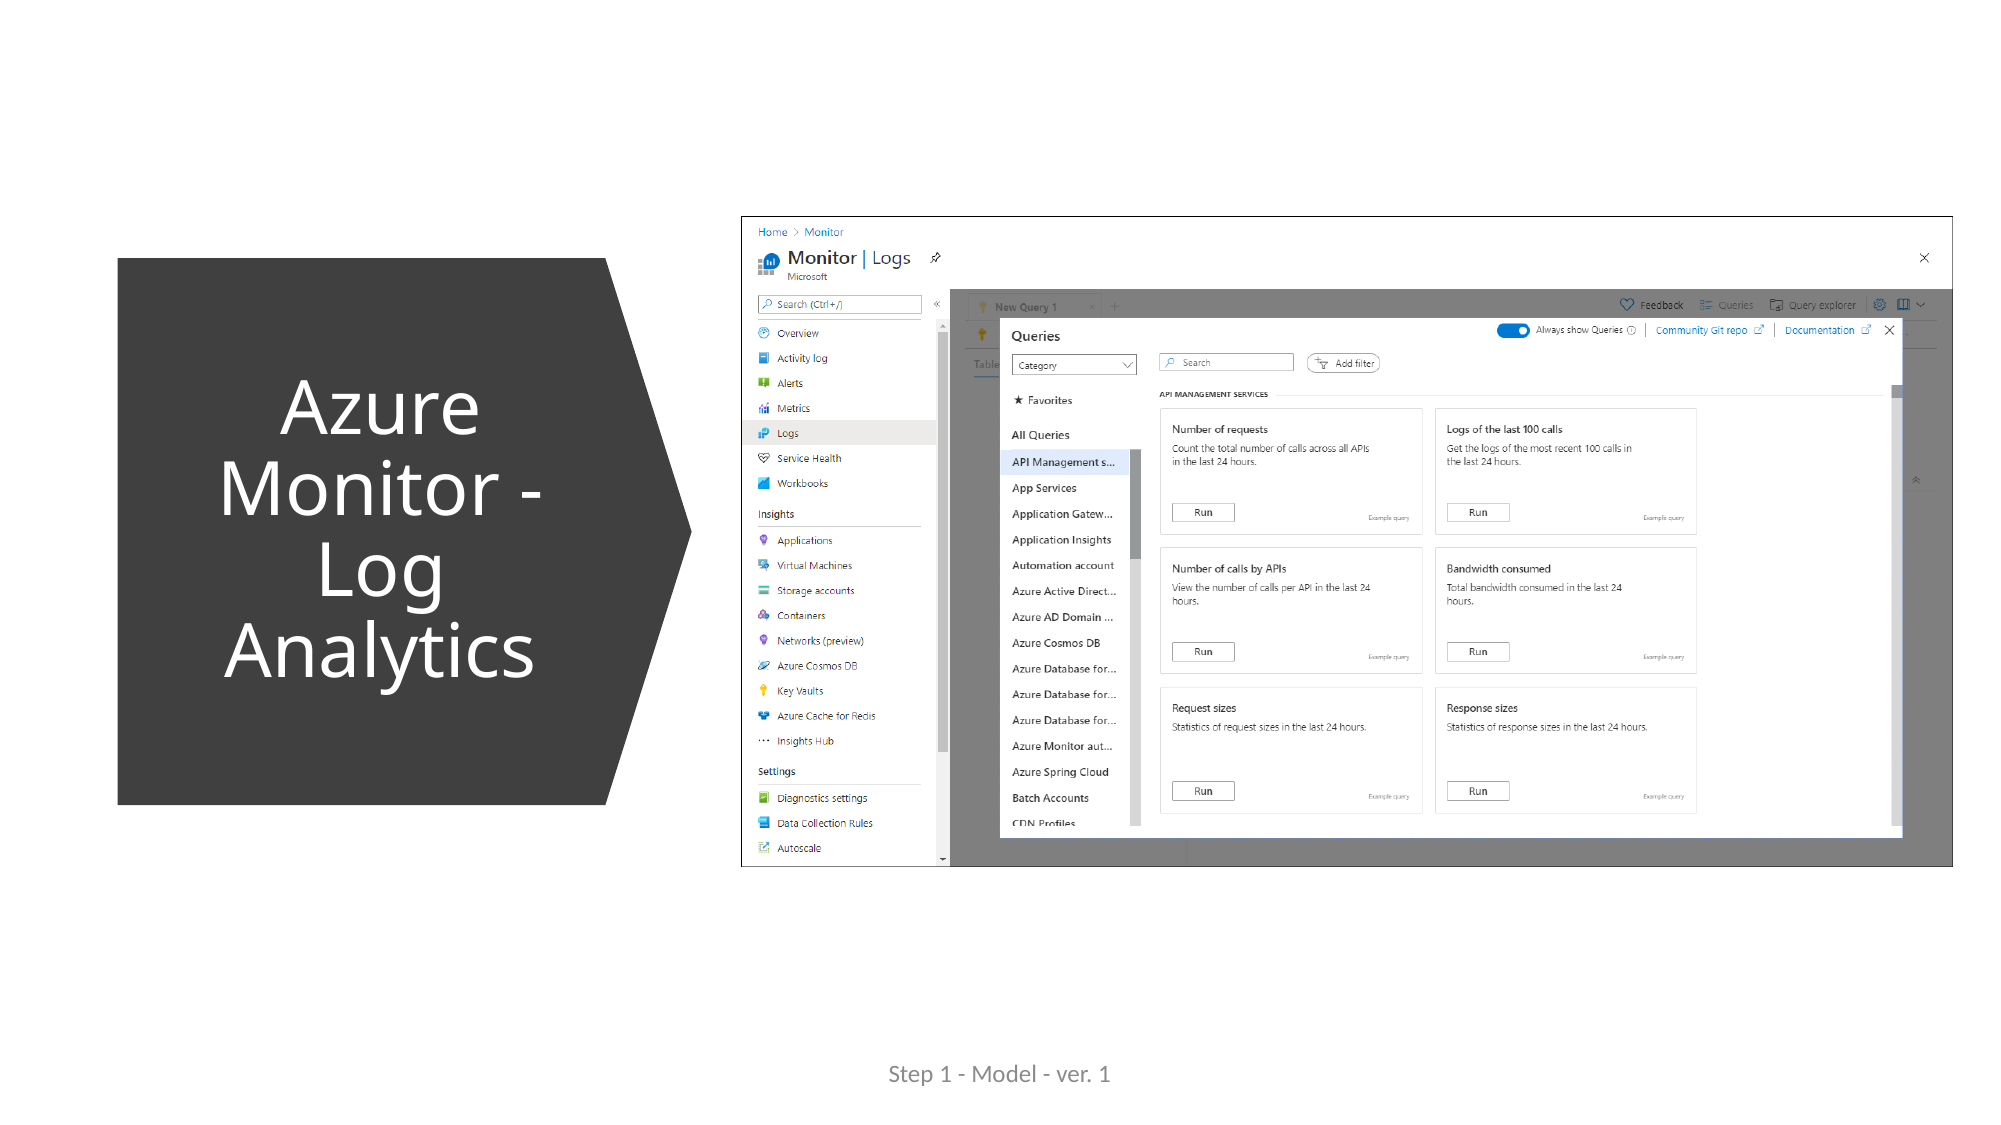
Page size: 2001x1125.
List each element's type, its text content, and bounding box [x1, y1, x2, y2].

text_box [116, 257, 693, 807]
picture [741, 216, 1953, 867]
title Azure Monitor - Log Analytics [145, 322, 616, 741]
footer Step 1 - Model - ver. 1 [662, 1042, 1338, 1103]
